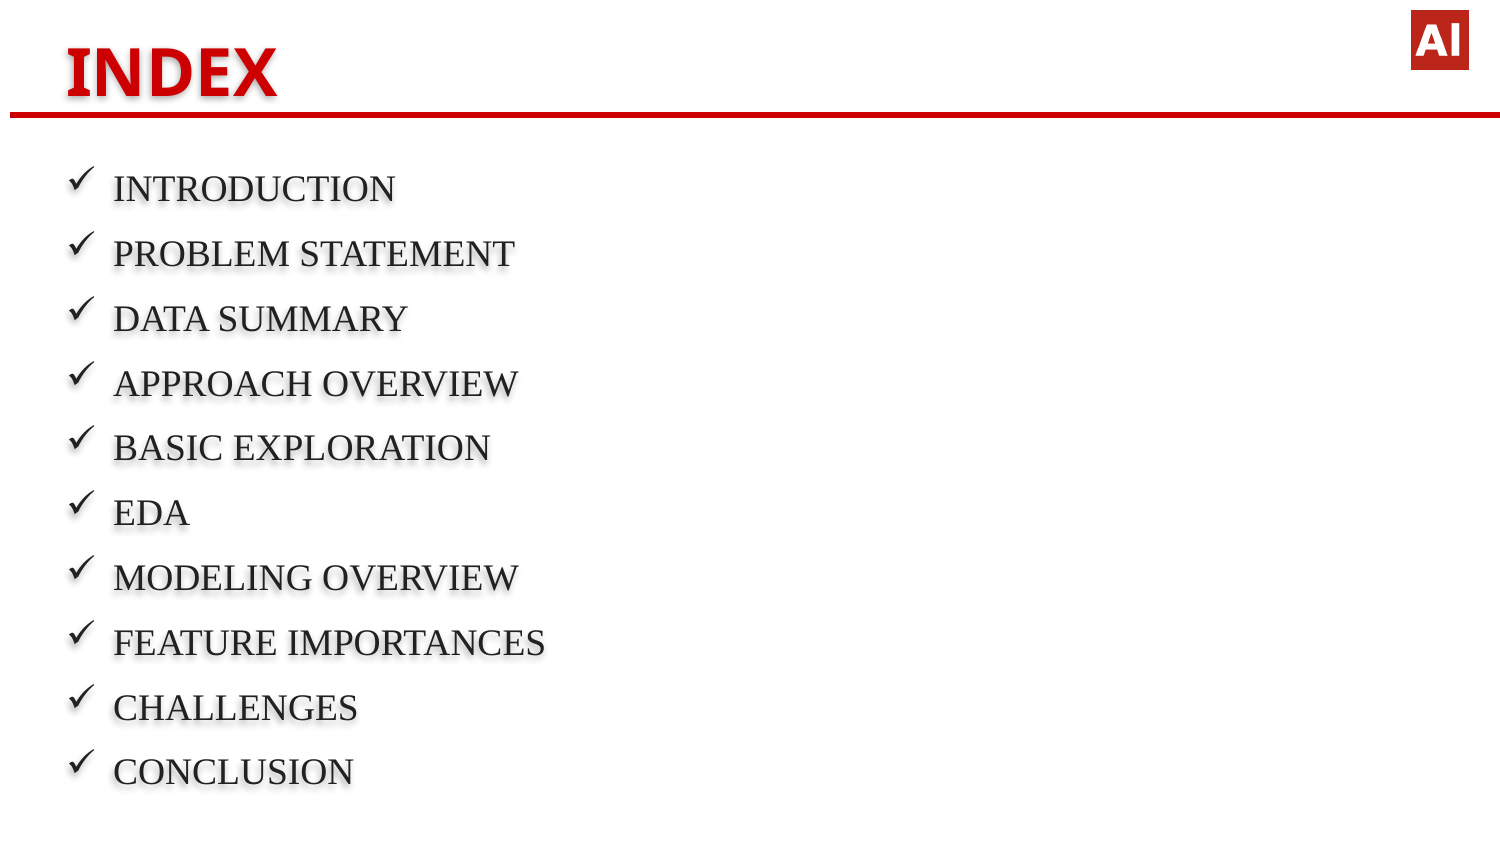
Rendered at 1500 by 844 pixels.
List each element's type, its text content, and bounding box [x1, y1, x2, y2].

list INTRODUCTION PROBLEM STATEMENT DATA SUMMARY APPROACH OVERVIEW BASIC EXPLORATION EDA MODELING OVERVIEW FEATURE IMPORTANCES CHALLENGES CONCLUSION [51, 146, 1449, 830]
title INDEX [51, 14, 1449, 112]
picture [1411, 10, 1469, 70]
